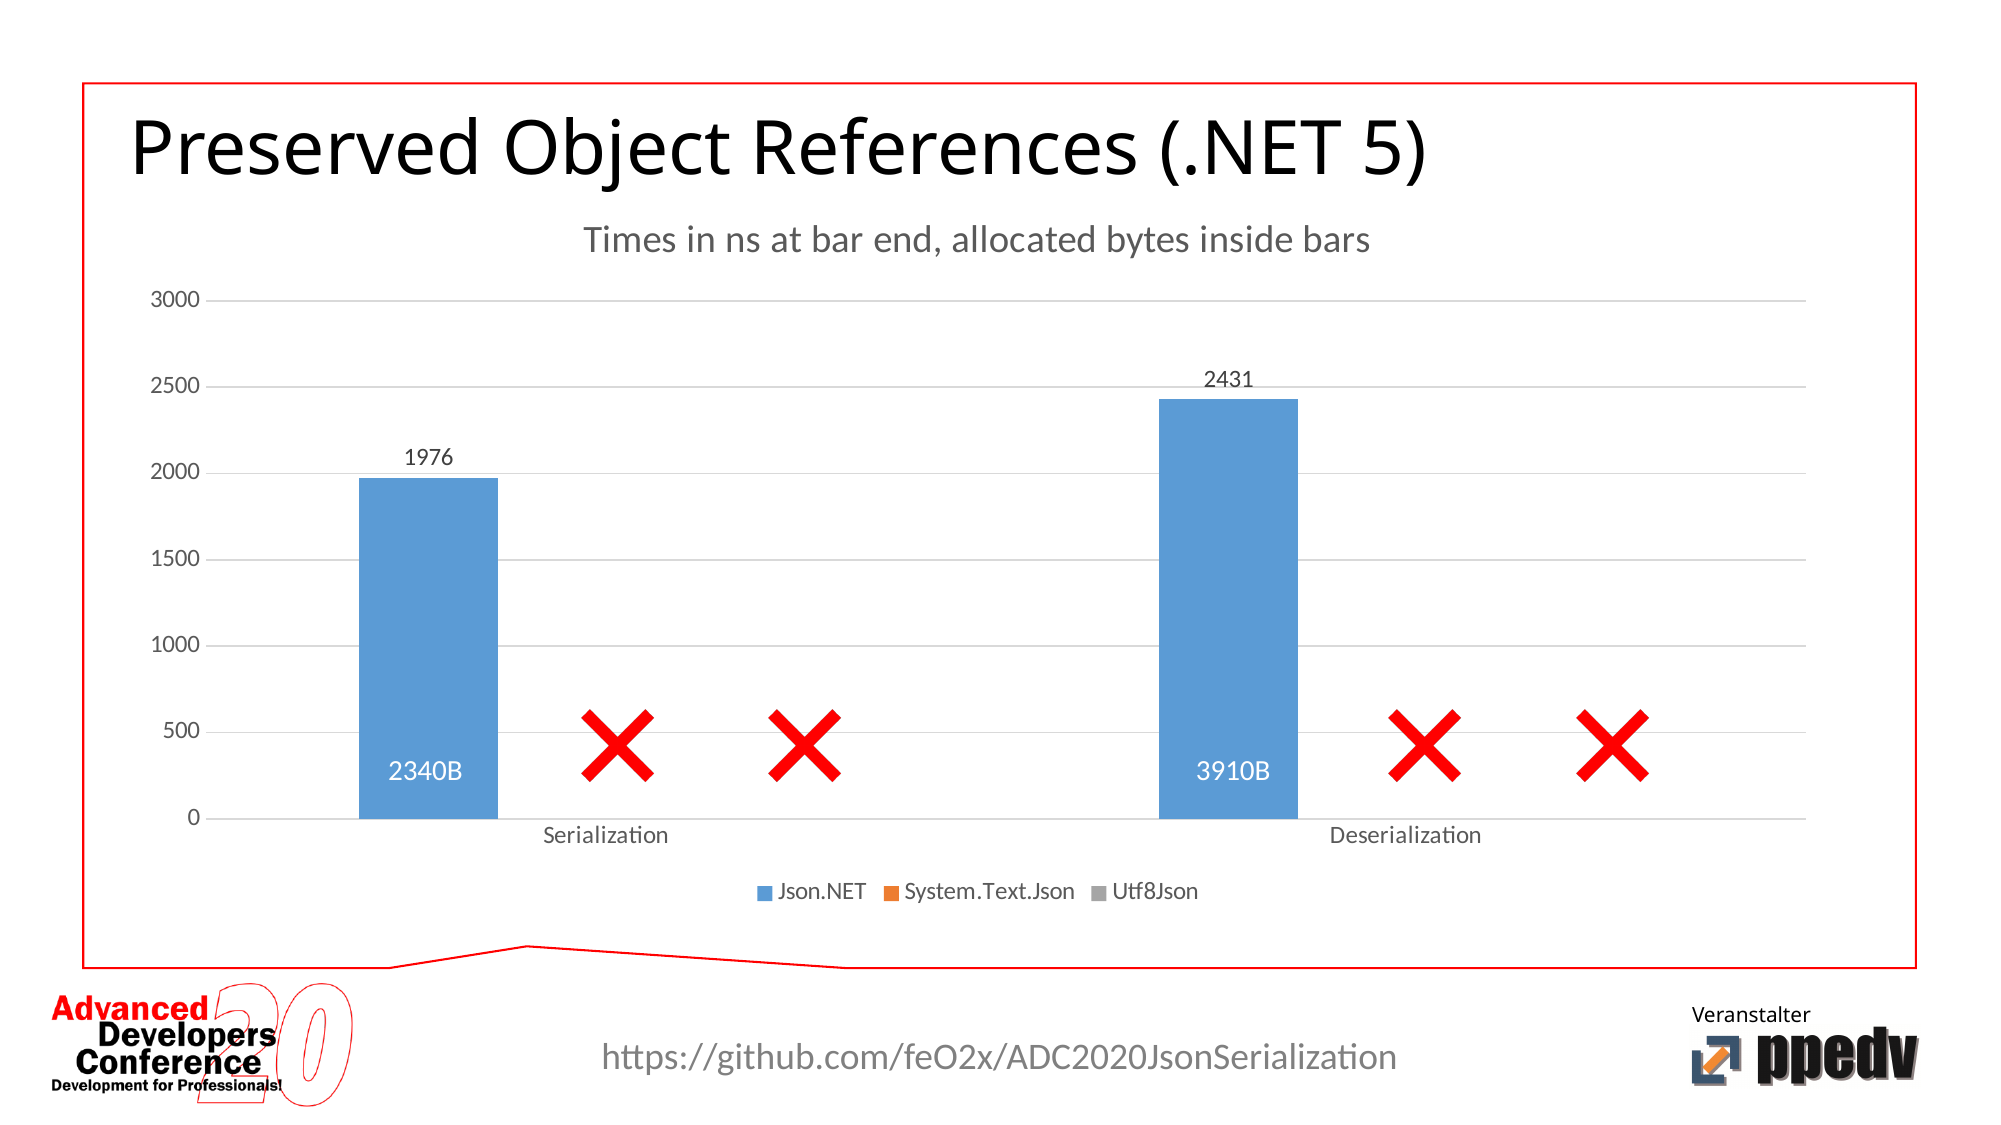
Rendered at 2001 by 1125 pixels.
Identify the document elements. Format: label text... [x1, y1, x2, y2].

chart [115, 189, 1841, 913]
picture [755, 696, 854, 795]
picture [1689, 1024, 1921, 1089]
title Preserved Object References (.NET 5) [115, 102, 1841, 189]
picture [568, 696, 667, 795]
picture [42, 976, 355, 1107]
picture [1375, 696, 1474, 795]
picture [1563, 696, 1662, 795]
